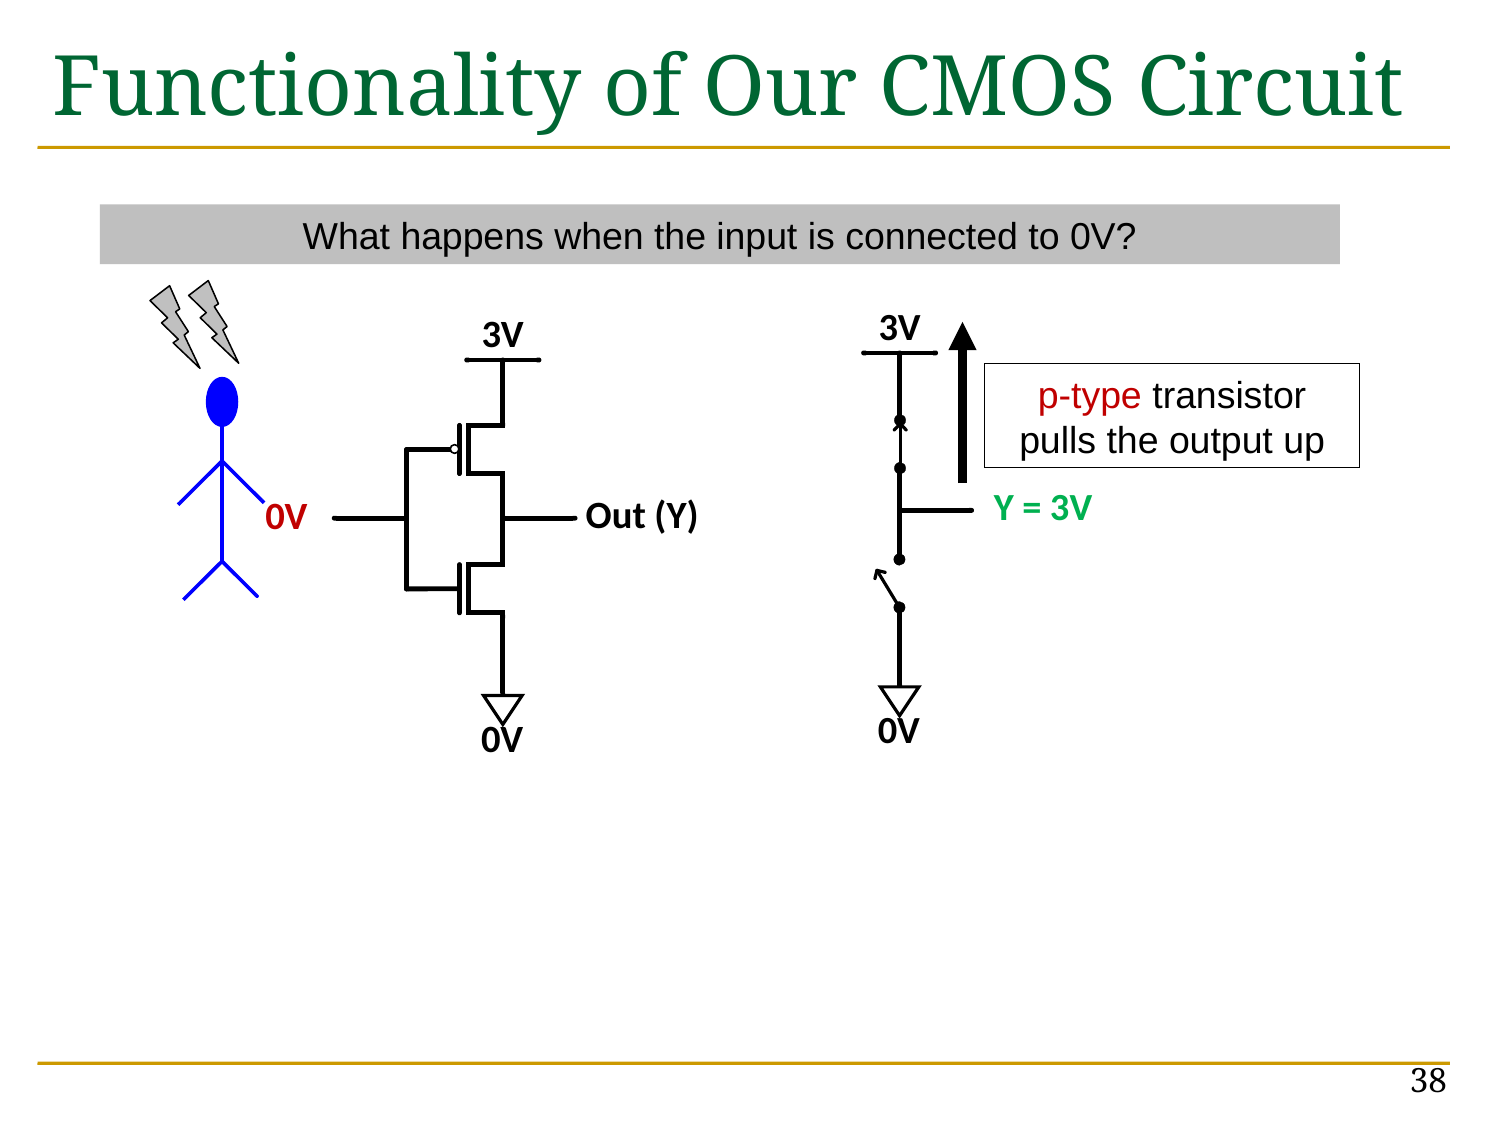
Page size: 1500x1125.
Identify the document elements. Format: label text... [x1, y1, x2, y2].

slide_number 38 [1111, 1036, 1462, 1112]
text_box What happens when the input is connected to 0V? [99, 204, 1340, 265]
text_box [188, 280, 239, 364]
title Functionality of Our CMOS Circuit [37, 24, 1450, 200]
picture [857, 292, 1112, 774]
text_box p-type transistor pulls the output up [1117, 363, 1360, 468]
picture [174, 299, 718, 783]
text_box [150, 285, 201, 369]
